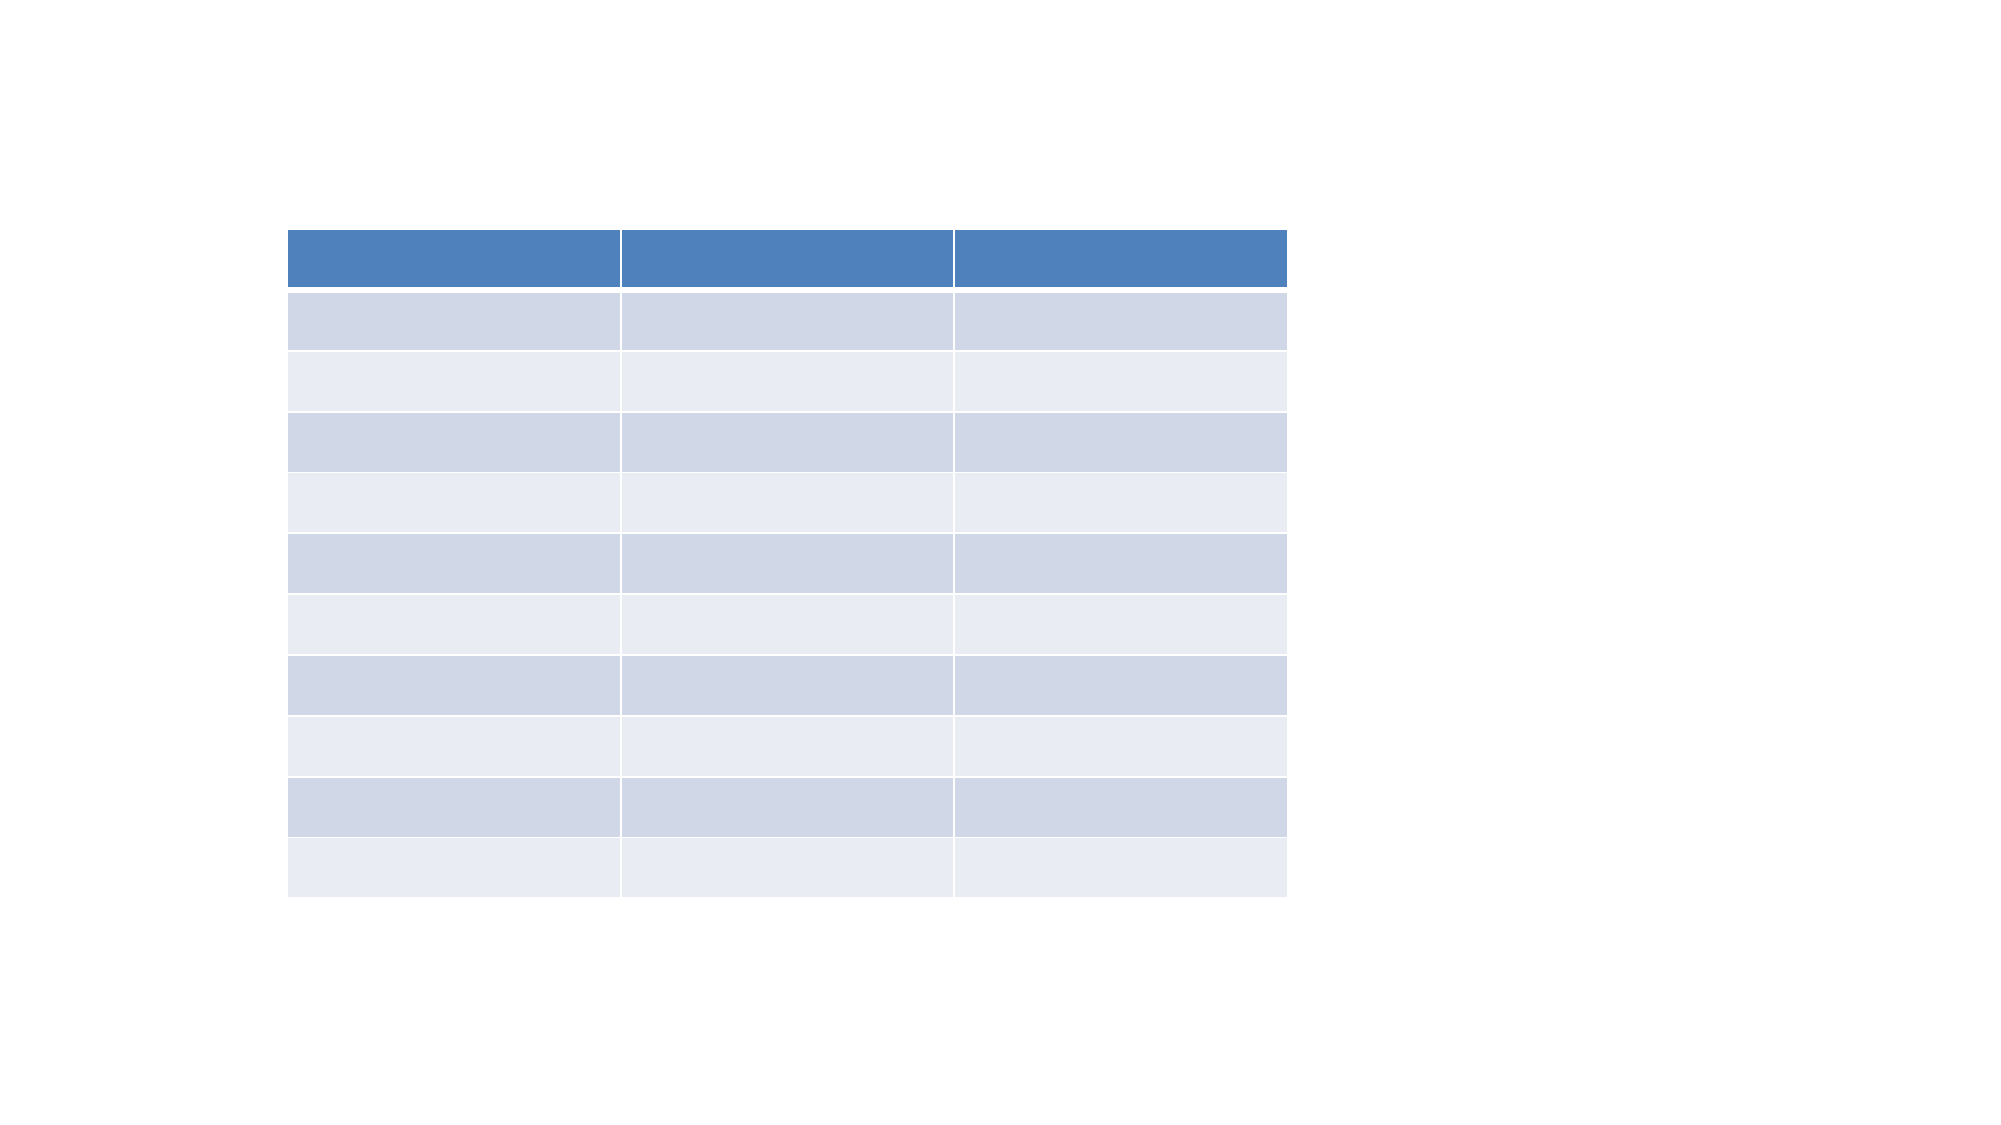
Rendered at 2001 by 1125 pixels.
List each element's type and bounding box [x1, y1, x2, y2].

table_cell [288, 656, 620, 715]
table_cell [622, 838, 953, 897]
table_cell [622, 595, 953, 654]
table_cell [288, 352, 620, 411]
table_header [955, 230, 1287, 287]
table_cell [955, 838, 1287, 897]
table_header [288, 230, 620, 287]
table_cell [288, 838, 620, 897]
table_cell [955, 595, 1287, 654]
table_cell [955, 656, 1287, 715]
table_cell [288, 717, 620, 776]
table_cell [288, 293, 620, 350]
table_cell [955, 293, 1287, 350]
table_cell [622, 778, 953, 837]
table_cell [622, 293, 953, 350]
table_cell [955, 778, 1287, 837]
table_cell [288, 413, 620, 472]
table_cell [955, 352, 1287, 411]
table_cell [622, 656, 953, 715]
table_cell [622, 413, 953, 472]
table_cell [622, 473, 953, 532]
table_cell [288, 595, 620, 654]
table_cell [955, 717, 1287, 776]
table_cell [955, 534, 1287, 593]
table_cell [622, 352, 953, 411]
table_cell [288, 473, 620, 532]
table_cell [288, 778, 620, 837]
table_cell [955, 413, 1287, 472]
table_cell [622, 534, 953, 593]
table_cell [955, 473, 1287, 532]
table_cell [622, 717, 953, 776]
table_cell [288, 534, 620, 593]
table_header [622, 230, 953, 287]
